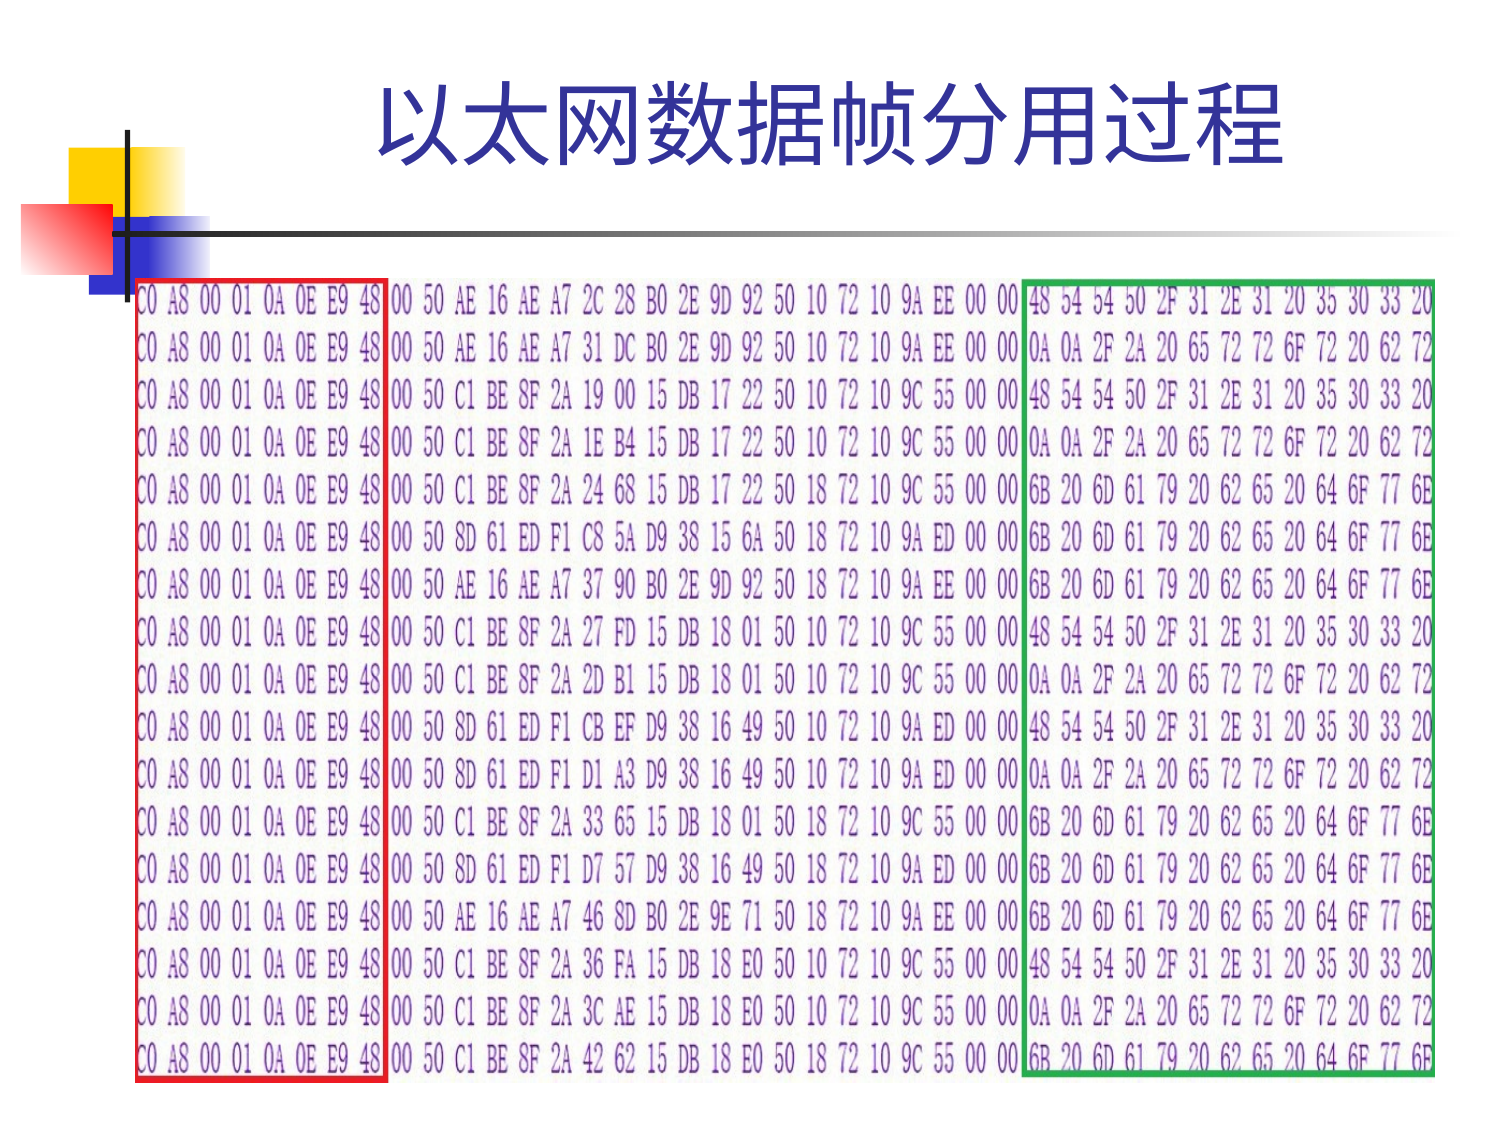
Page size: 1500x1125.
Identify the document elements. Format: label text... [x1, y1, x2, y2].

title 以太网数据帧分用过程 [188, 34, 1468, 185]
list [135, 278, 1435, 1083]
